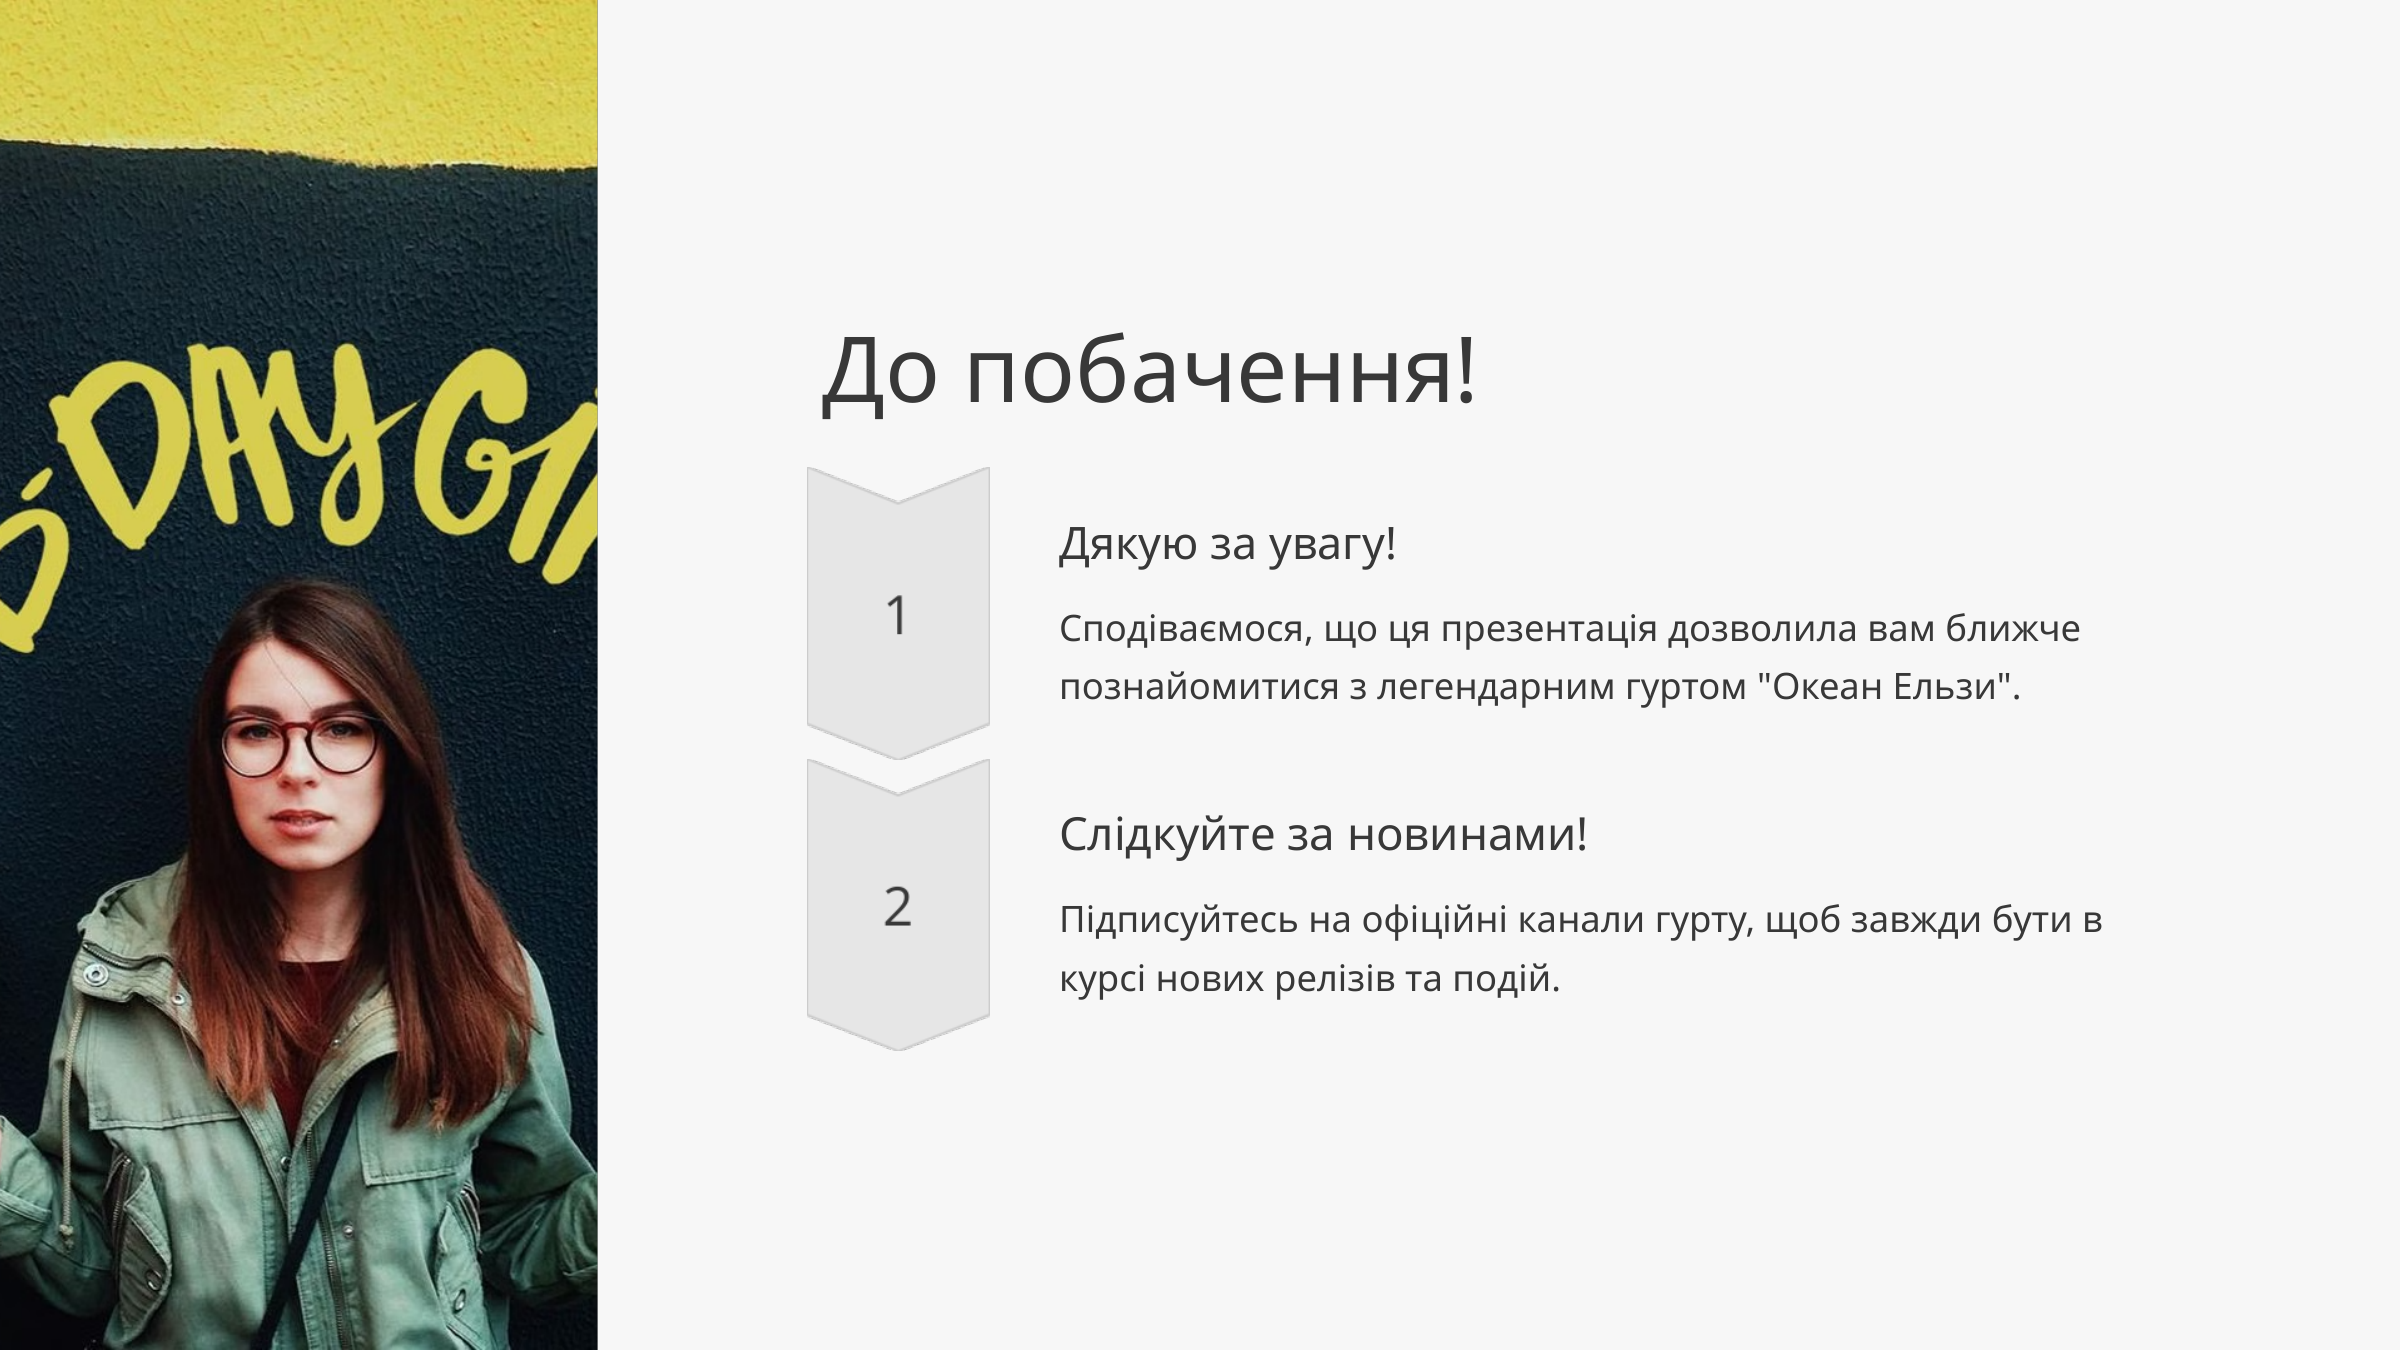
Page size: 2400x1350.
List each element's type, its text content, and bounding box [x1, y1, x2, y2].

text_box До побачення! [807, 299, 1719, 413]
text_box [599, 0, 2400, 1350]
picture [0, 0, 599, 1350]
picture [807, 467, 990, 1051]
text_box Слідкуйте за новинами! [1044, 795, 1567, 853]
text_box Сподіваємося, що ця презентація дозволила вам ближче познайомитися з легендарним гуртом "Океан Ельзи". [1044, 582, 2193, 700]
text_box Підписуйтесь на офіційні канали гурту, щоб завжди бути в курсі нових релізів та подій. [1044, 874, 2193, 992]
text_box Дякую за увагу! [1044, 504, 1500, 561]
